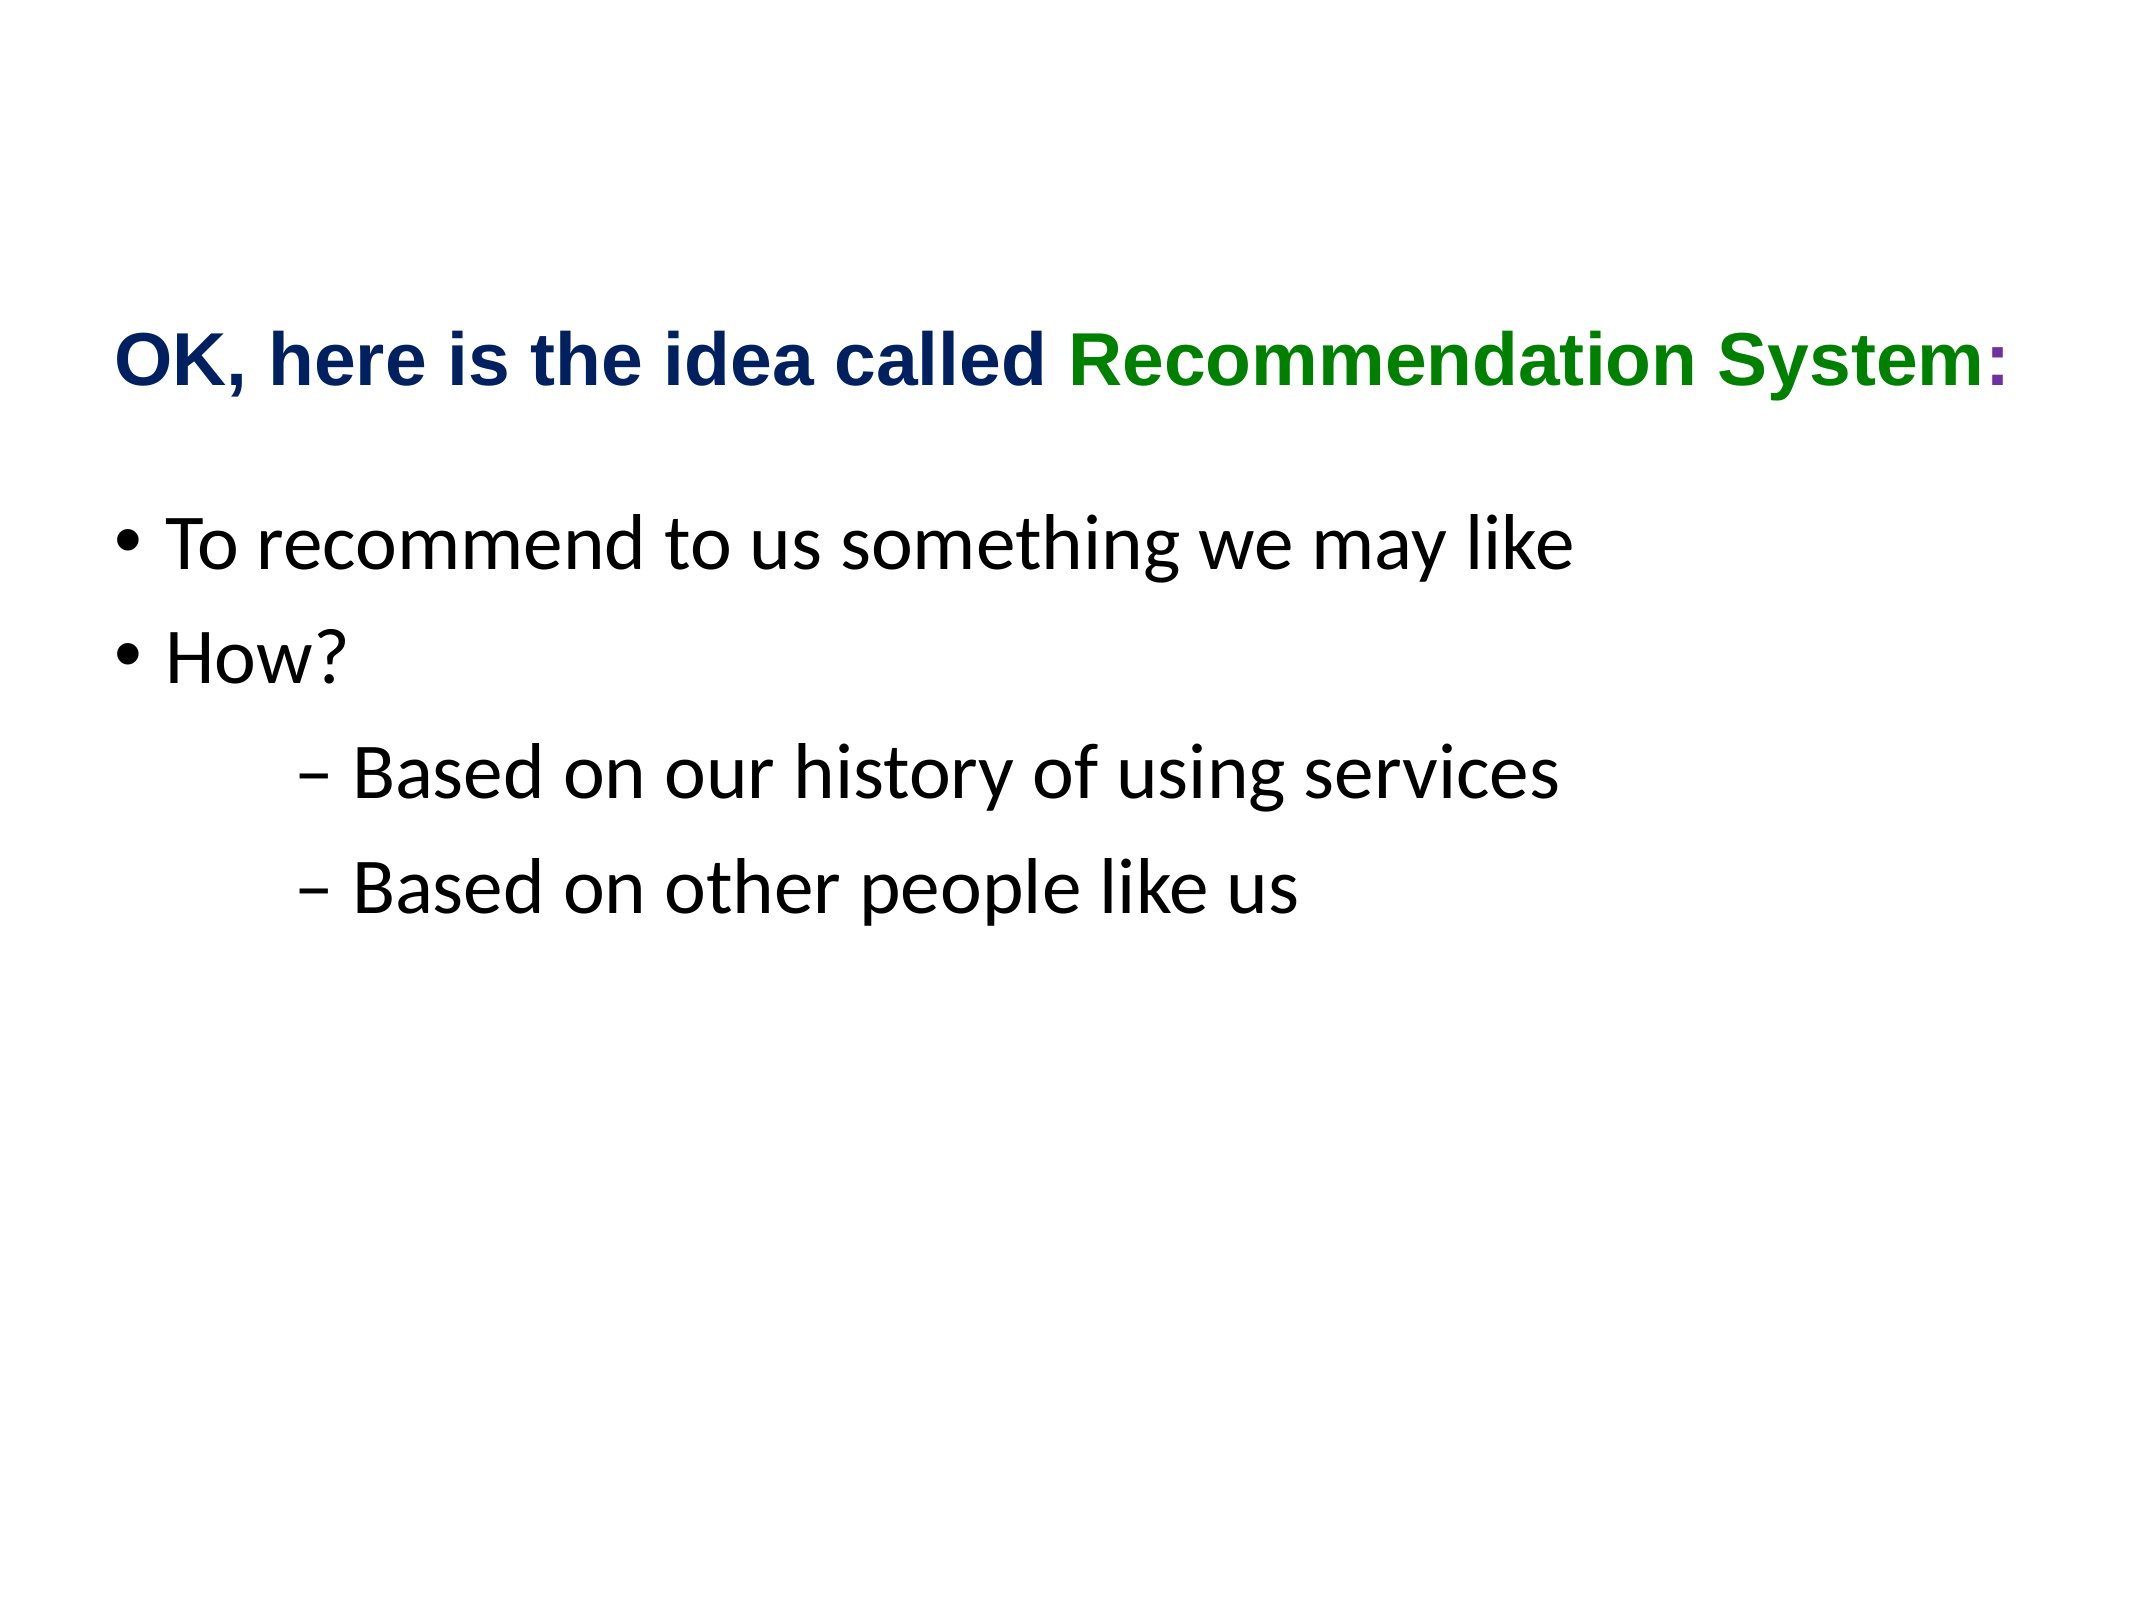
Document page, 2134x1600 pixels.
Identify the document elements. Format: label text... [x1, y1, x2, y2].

title OK, here is the idea called Recommendation System: [106, 228, 2028, 492]
list To recommend to us something we may like How? – Based on our history of using services – Based on other people like us [106, 492, 2028, 1414]
